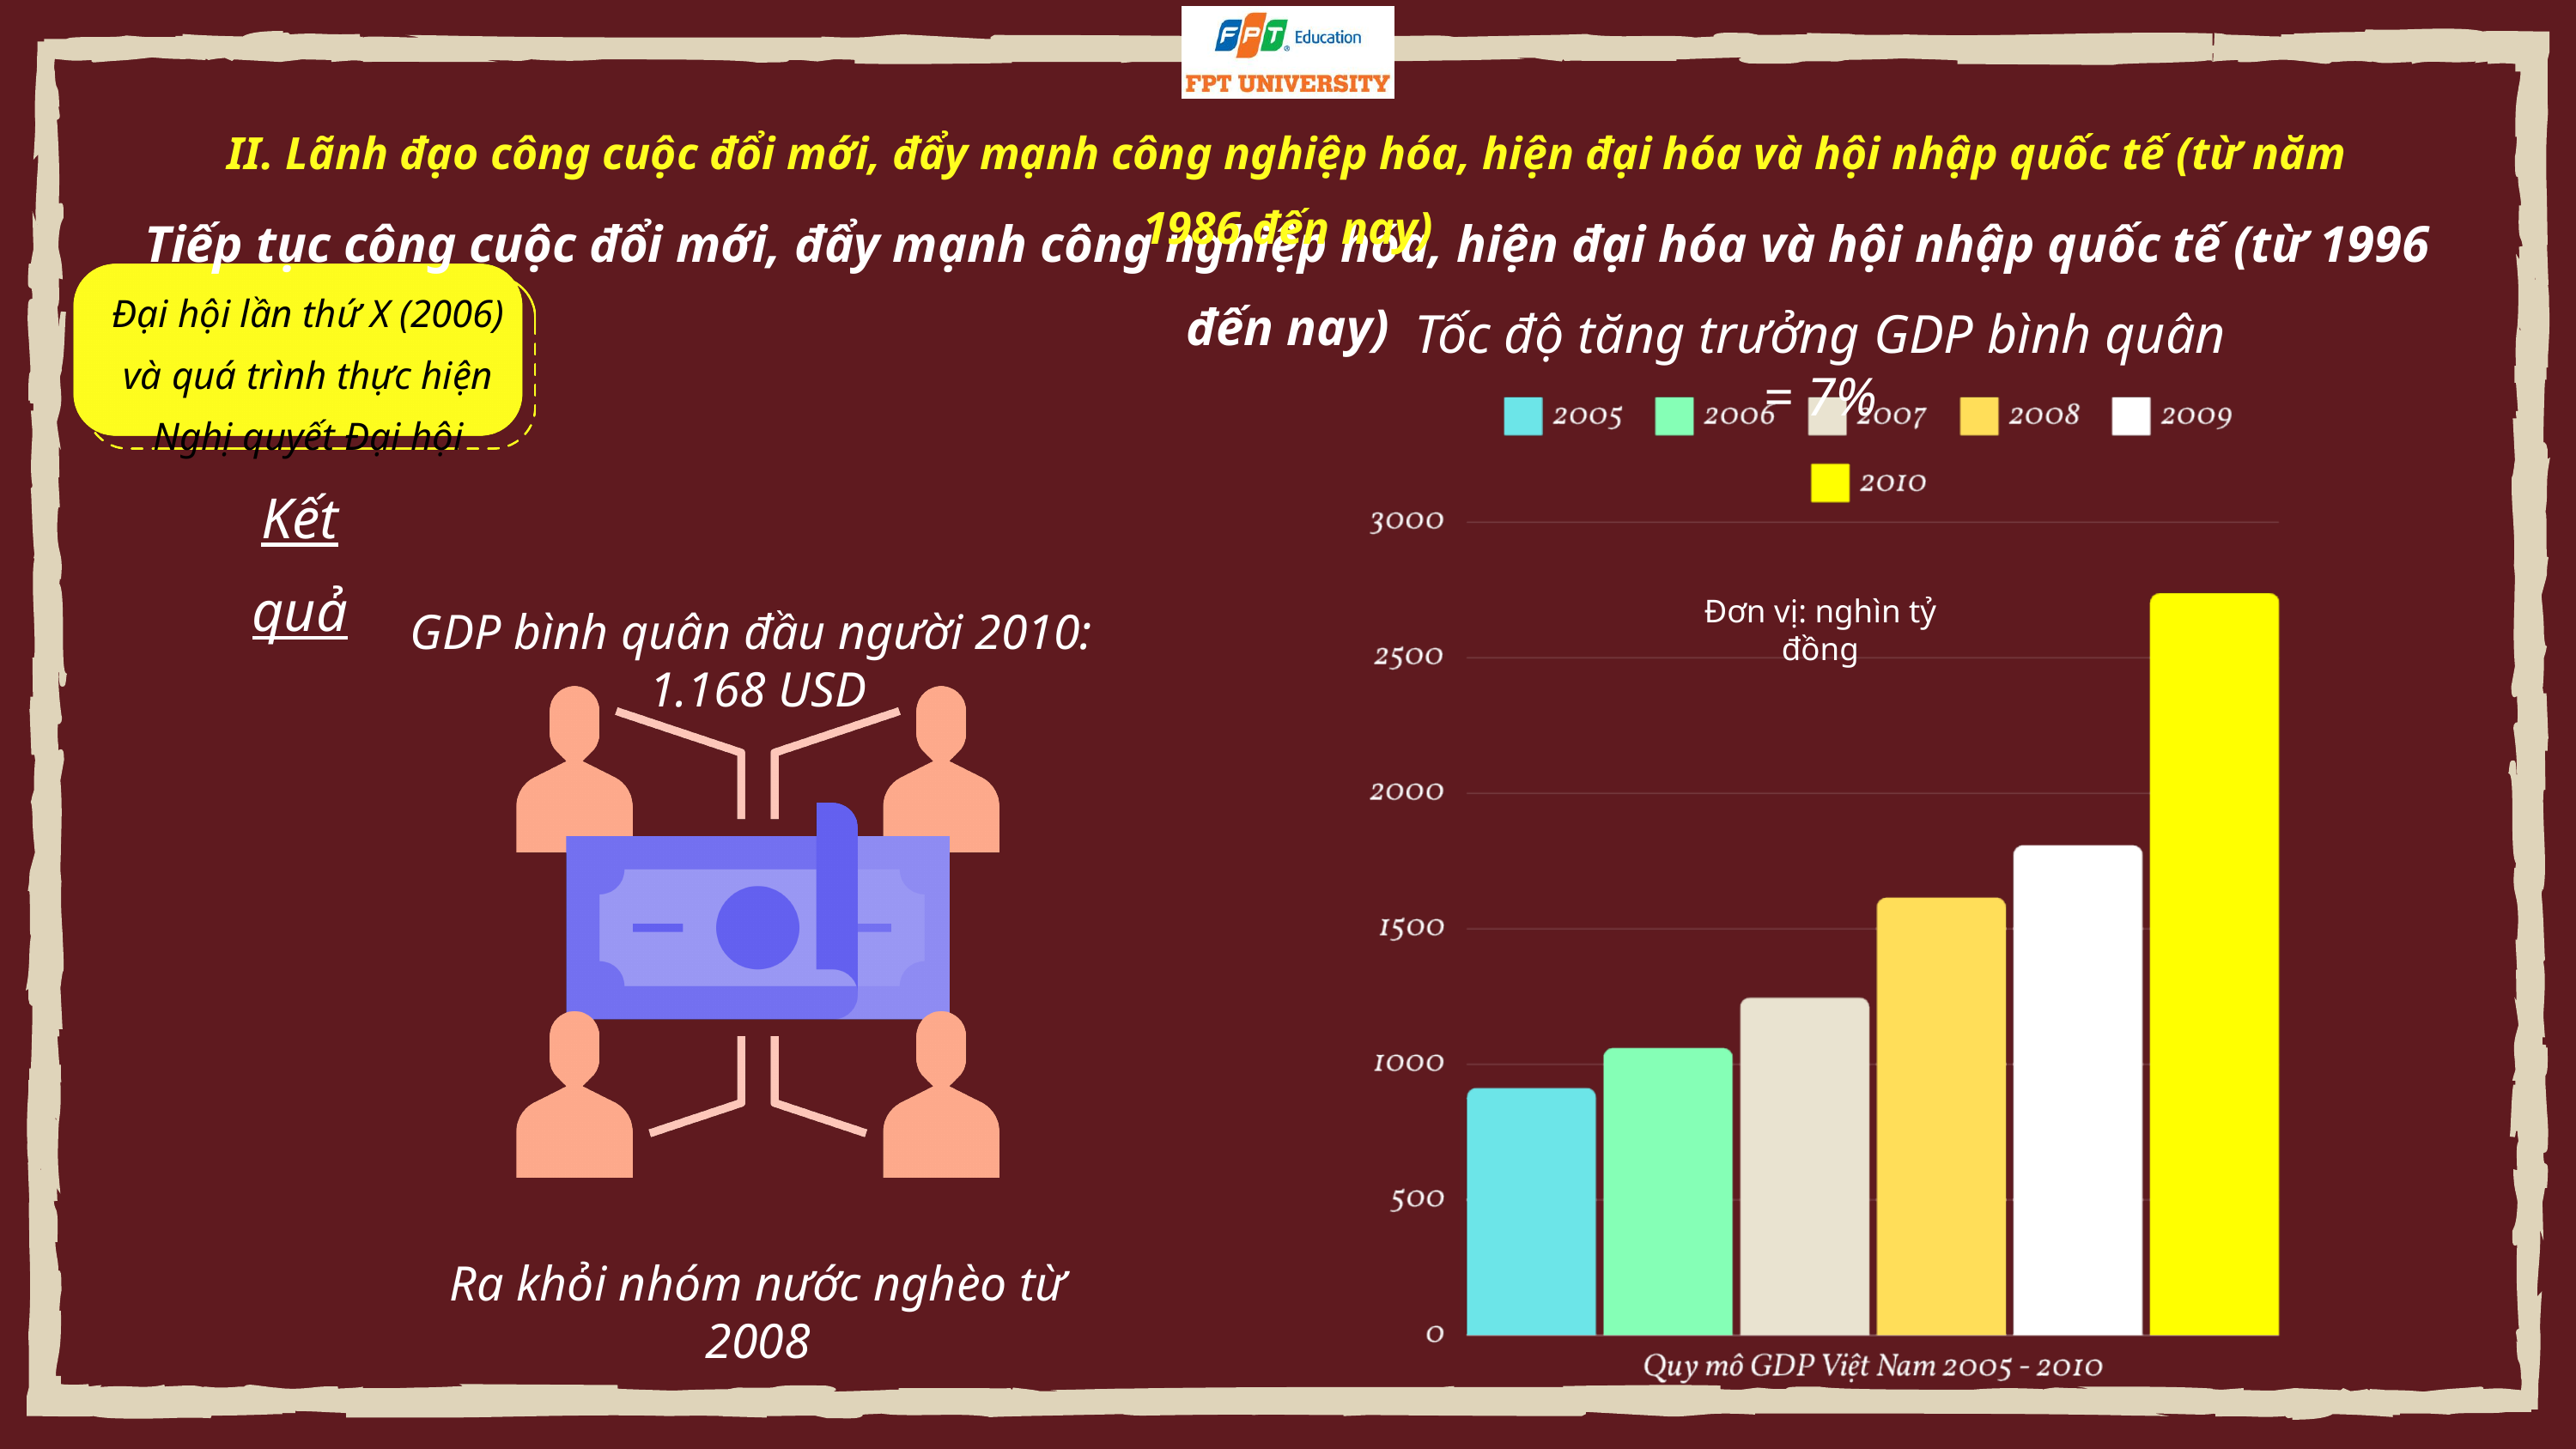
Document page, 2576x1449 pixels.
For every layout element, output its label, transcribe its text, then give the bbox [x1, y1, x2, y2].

picture [1268, 276, 2381, 1449]
text_box [1394, 28, 2550, 1417]
text_box Kết quả [214, 458, 386, 643]
text_box II. Lãnh đạo công cuộc đổi mới, đẩy mạnh công nghiệp hóa, hiện đại hóa và hội nhập quốc tế (từ năm 1986 đến nay) [173, 104, 2402, 253]
text_box [516, 717, 999, 1178]
text_box Ra khỏi nhóm nước nghèo từ 2008 [440, 1253, 1075, 1368]
text_box [26, 31, 1264, 1419]
text_box [1182, 6, 1394, 99]
text_box Tiếp tục công cuộc đổi mới, đẩy mạnh công nghiệp hóa, hiện đại hóa và hội nhập quốc tế (từ 1996 đến nay) [143, 188, 2433, 356]
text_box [73, 263, 538, 451]
text_box GDP bình quân đầu người 2010: 1.168 USD [355, 602, 1160, 717]
